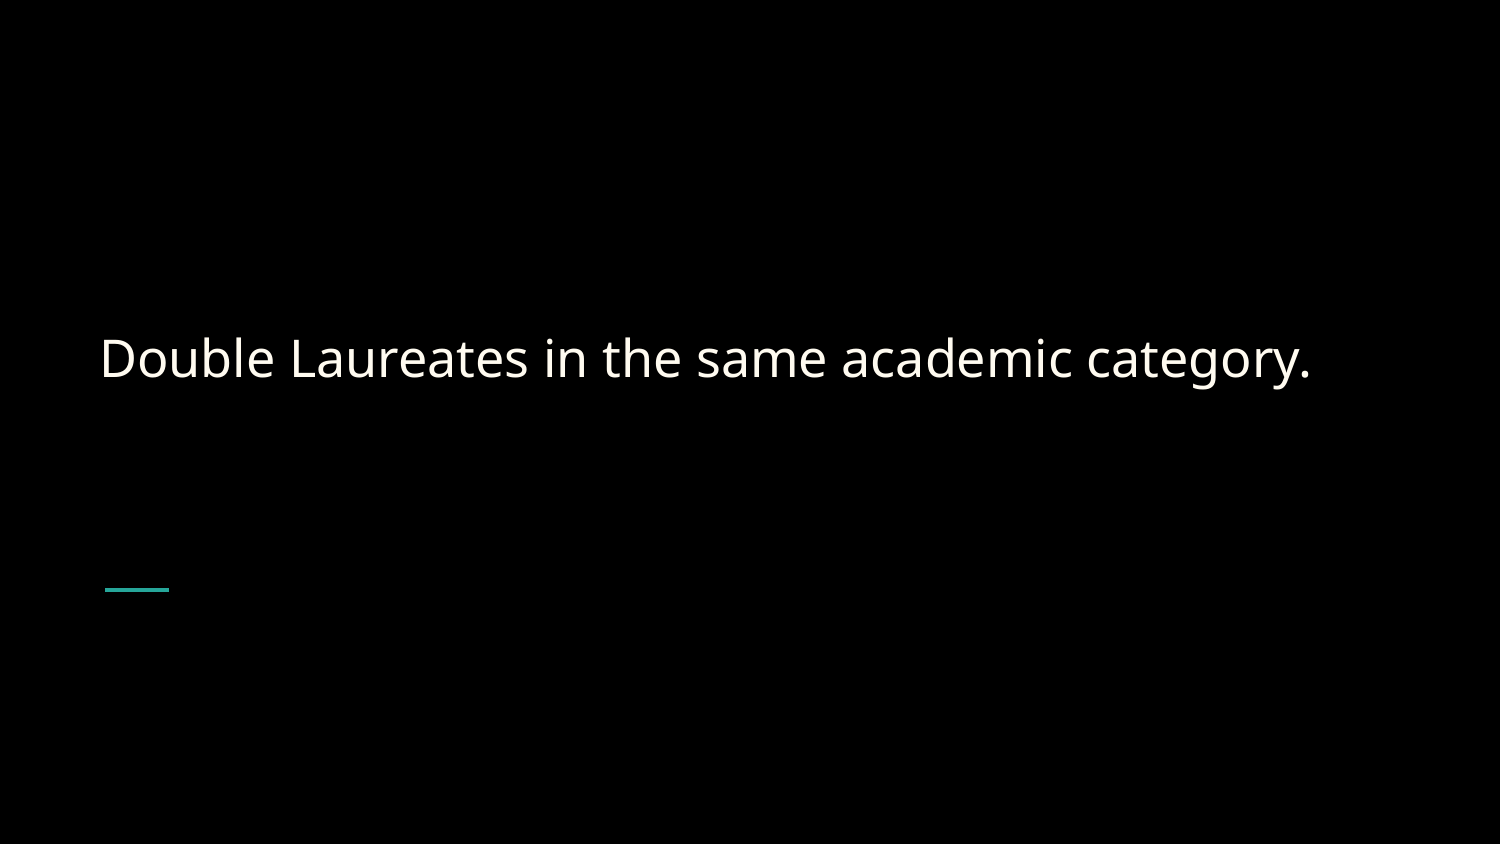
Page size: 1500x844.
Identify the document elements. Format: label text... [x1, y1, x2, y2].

title Double Laureates in the same academic category. [84, 310, 1416, 561]
